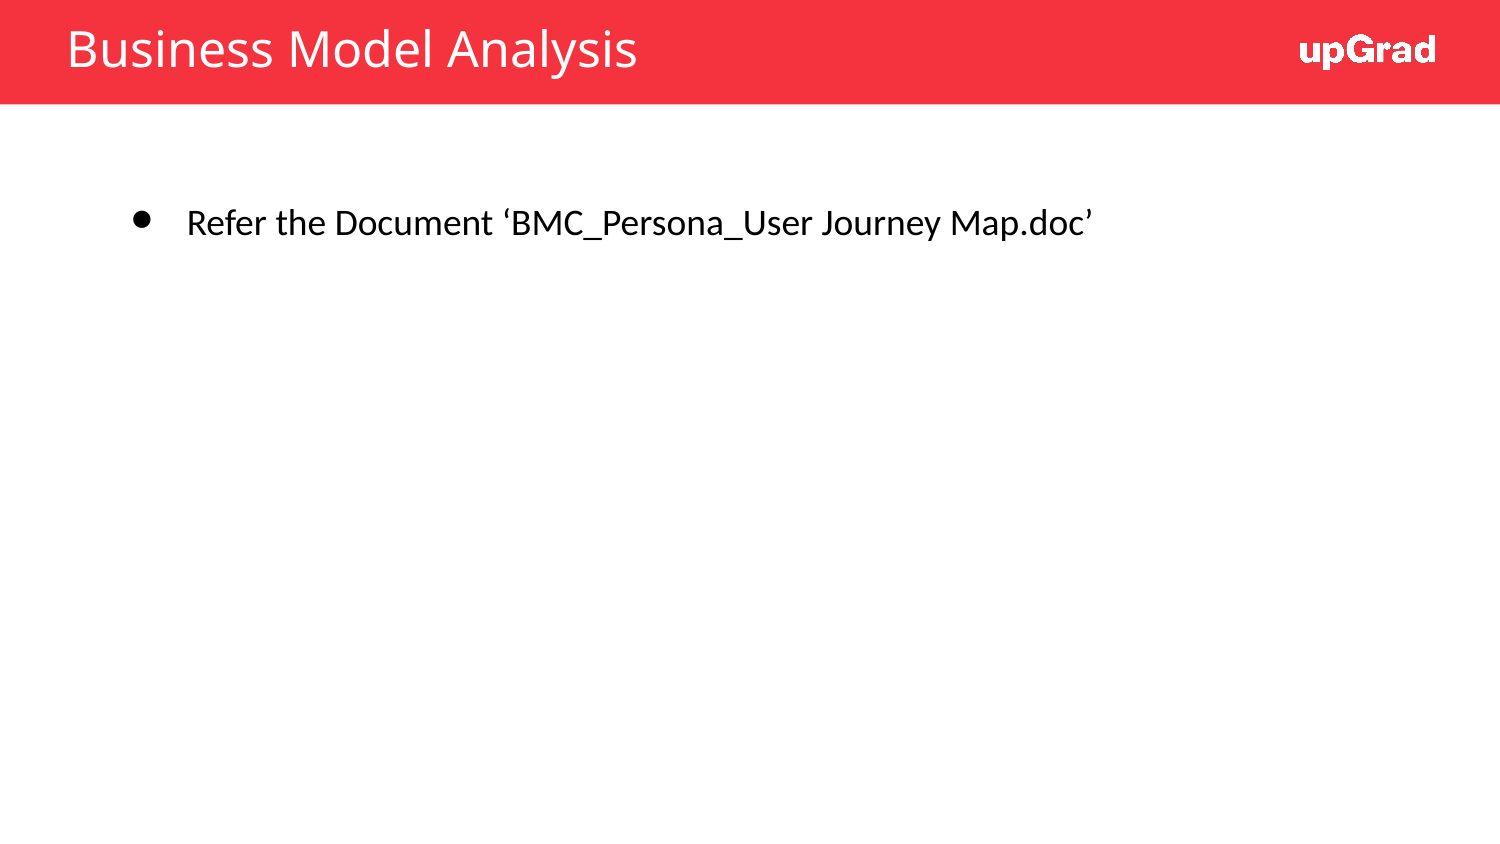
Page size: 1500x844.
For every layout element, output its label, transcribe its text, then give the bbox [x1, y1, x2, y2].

text_box Refer the Document ‘BMC_Persona_User Journey Map.doc’ [96, 176, 1450, 349]
picture [1300, 34, 1435, 70]
title Business Model Analysis [51, 20, 665, 83]
